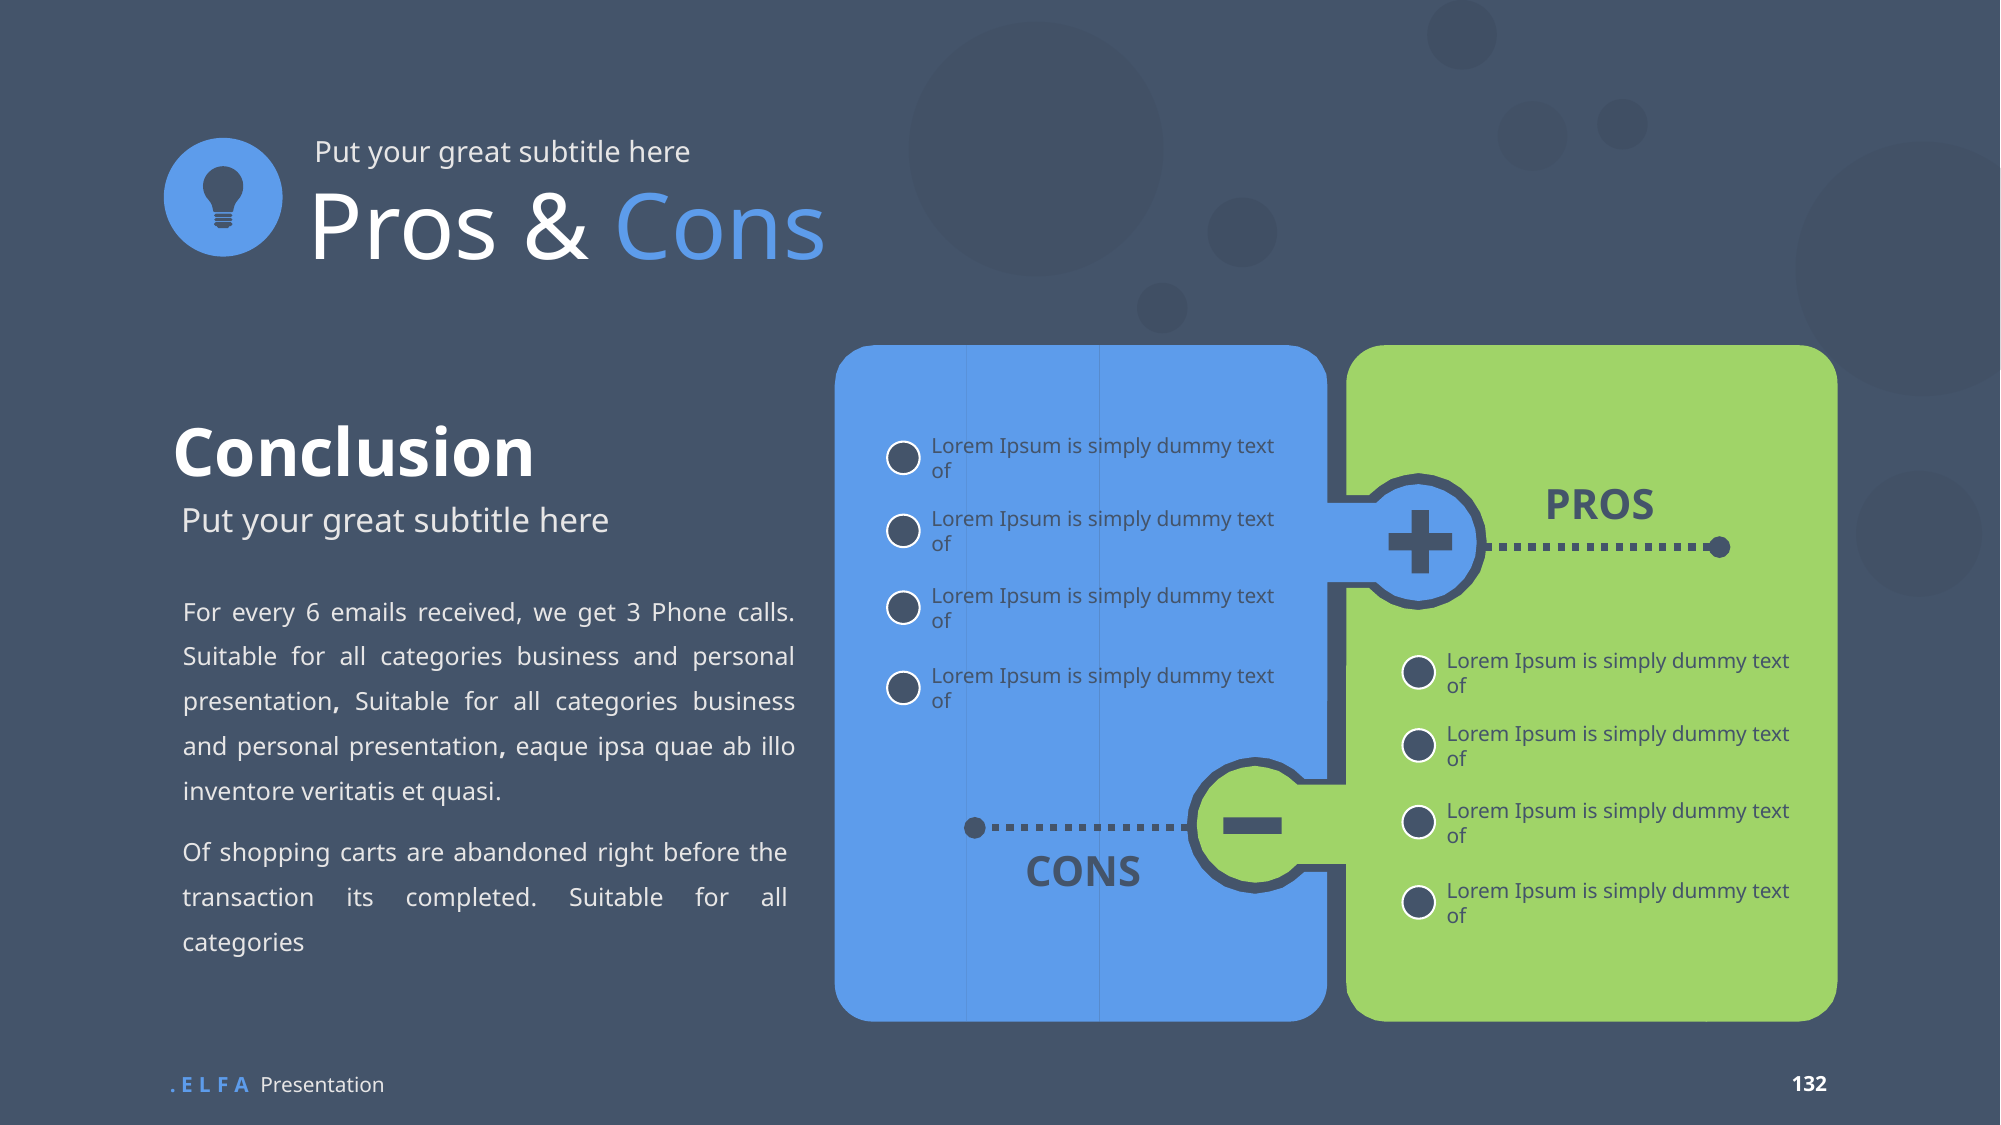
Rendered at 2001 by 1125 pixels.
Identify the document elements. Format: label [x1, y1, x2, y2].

text_box [157, 402, 626, 547]
text_box [293, 126, 843, 285]
text_box [162, 136, 284, 258]
text_box [834, 345, 1838, 1022]
text_box [167, 573, 812, 964]
